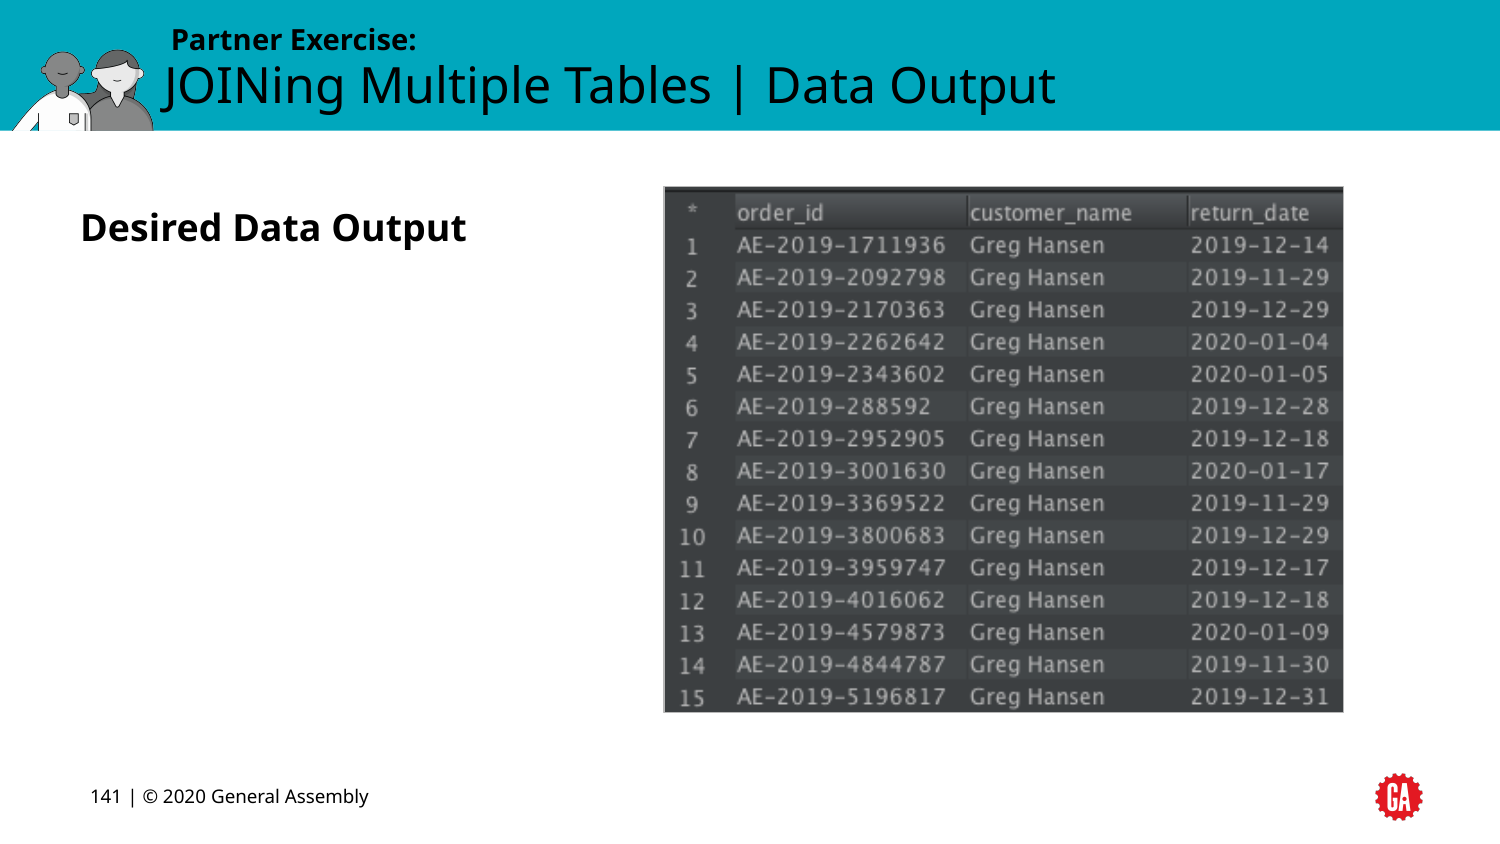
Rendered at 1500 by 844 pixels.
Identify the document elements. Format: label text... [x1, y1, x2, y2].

picture [1373, 771, 1425, 823]
title JOINing Multiple Tables | Data Output [149, 38, 1288, 115]
picture [664, 187, 1344, 712]
text_box Desired Data Output [65, 181, 486, 272]
picture [12, 34, 156, 131]
slide_number ‹#› | © 2020 General Assembly [75, 764, 465, 830]
